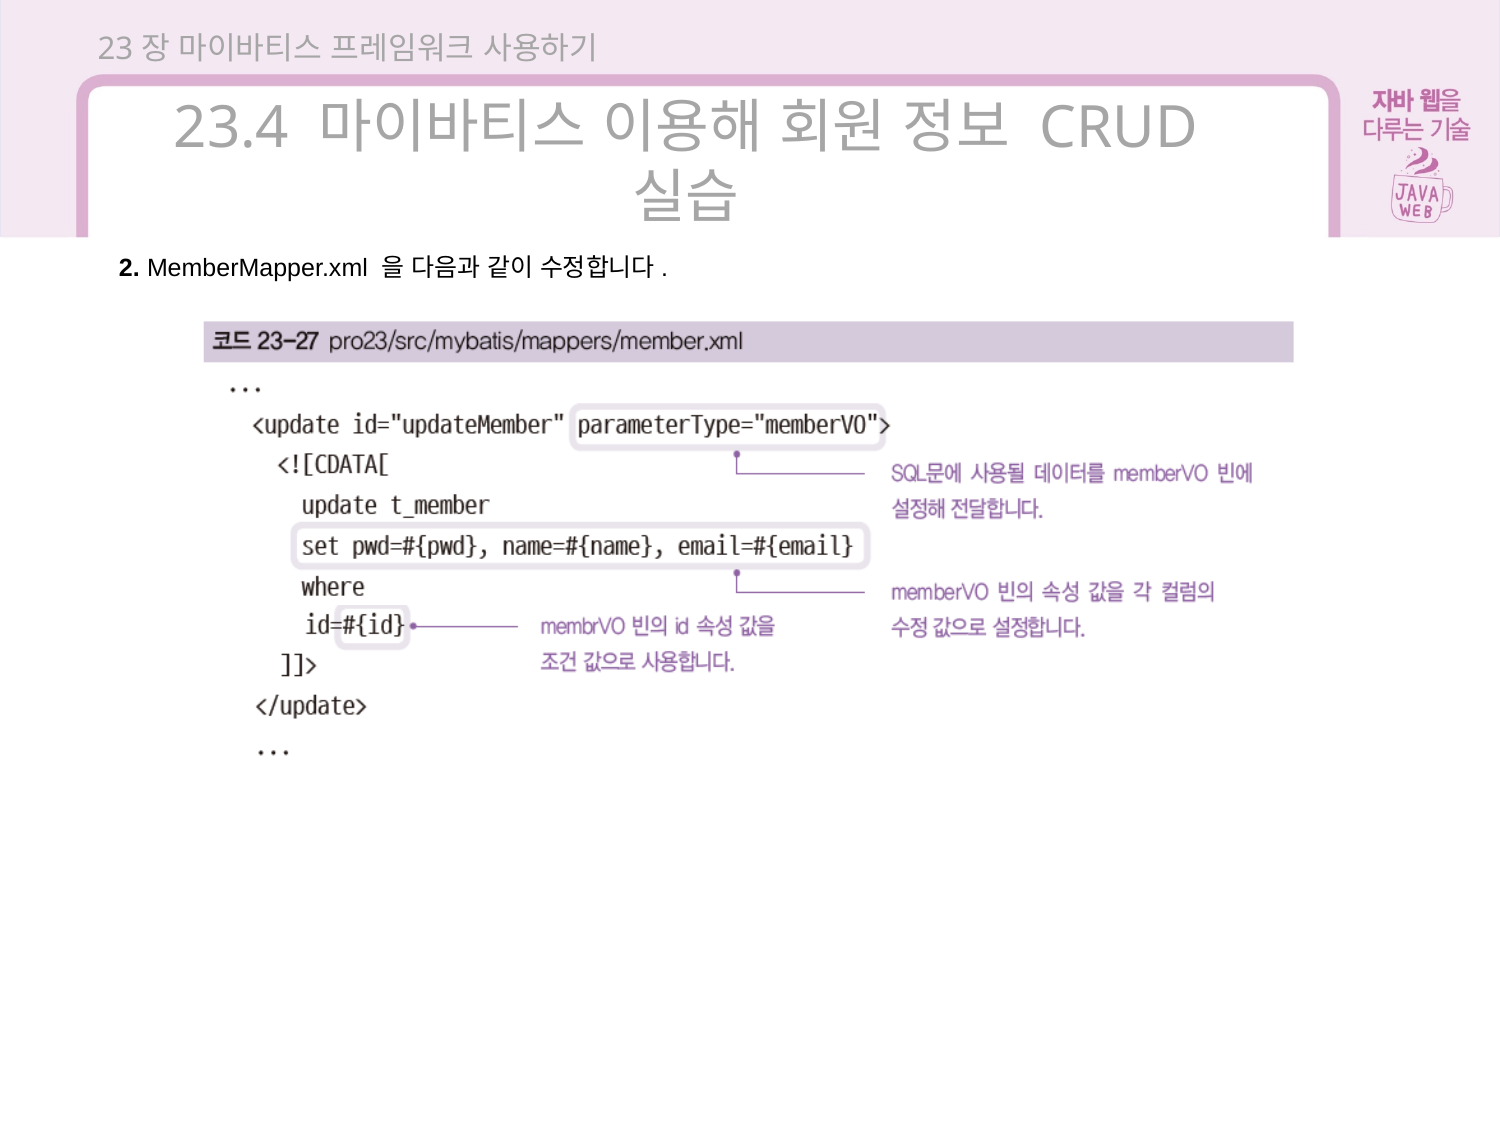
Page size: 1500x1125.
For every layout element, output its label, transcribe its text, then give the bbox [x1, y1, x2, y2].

picture [0, 0, 1500, 1125]
text_box 2. MemberMapper.xml 을 다음과 같이 수정합니다. [104, 244, 1246, 290]
text_box 23장 마이바티스 프레임워크 사용하기 [82, 0, 1133, 74]
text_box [195, 311, 1304, 761]
text_box 23.4 마이바티스 이용해 회원 정보 CRUD 실습 [104, 82, 1268, 237]
